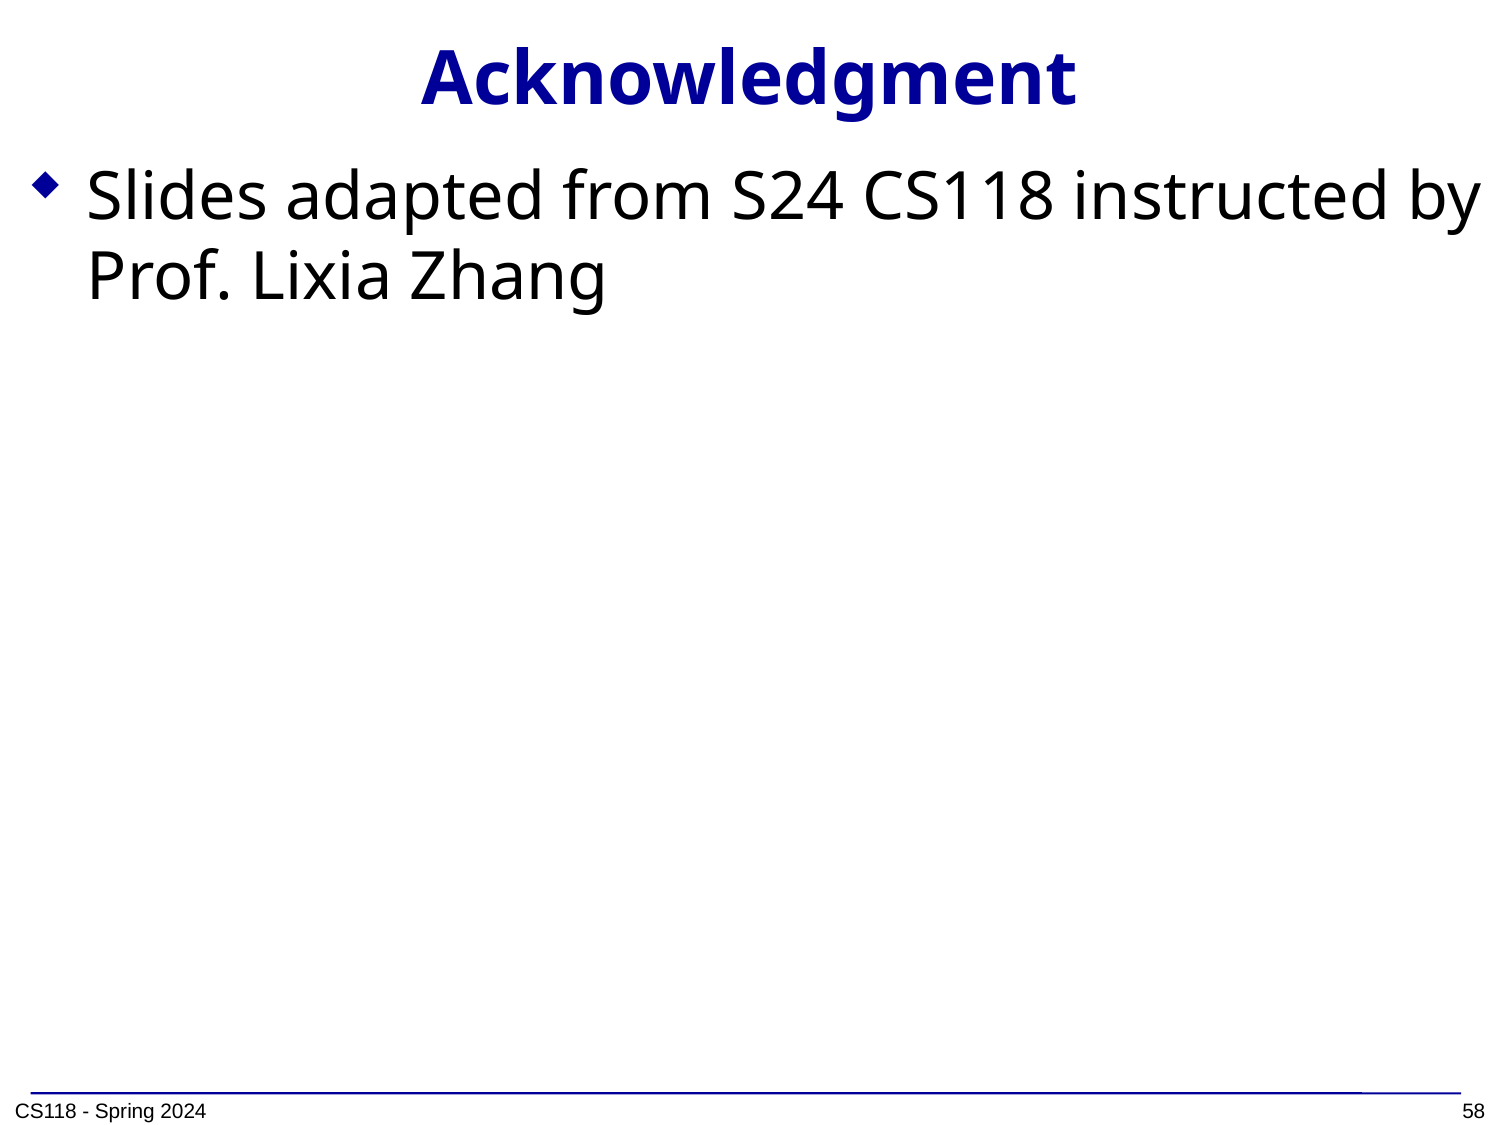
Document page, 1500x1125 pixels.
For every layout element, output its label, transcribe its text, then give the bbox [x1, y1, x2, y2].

title Acknowledgment [0, 0, 1500, 151]
list Slides adapted from S24 CS118 instructed by Prof. Lixia Zhang [26, 153, 1490, 1095]
footer CS118 - Spring 2024 [0, 1095, 300, 1125]
slide_number 58 [1425, 1094, 1500, 1125]
